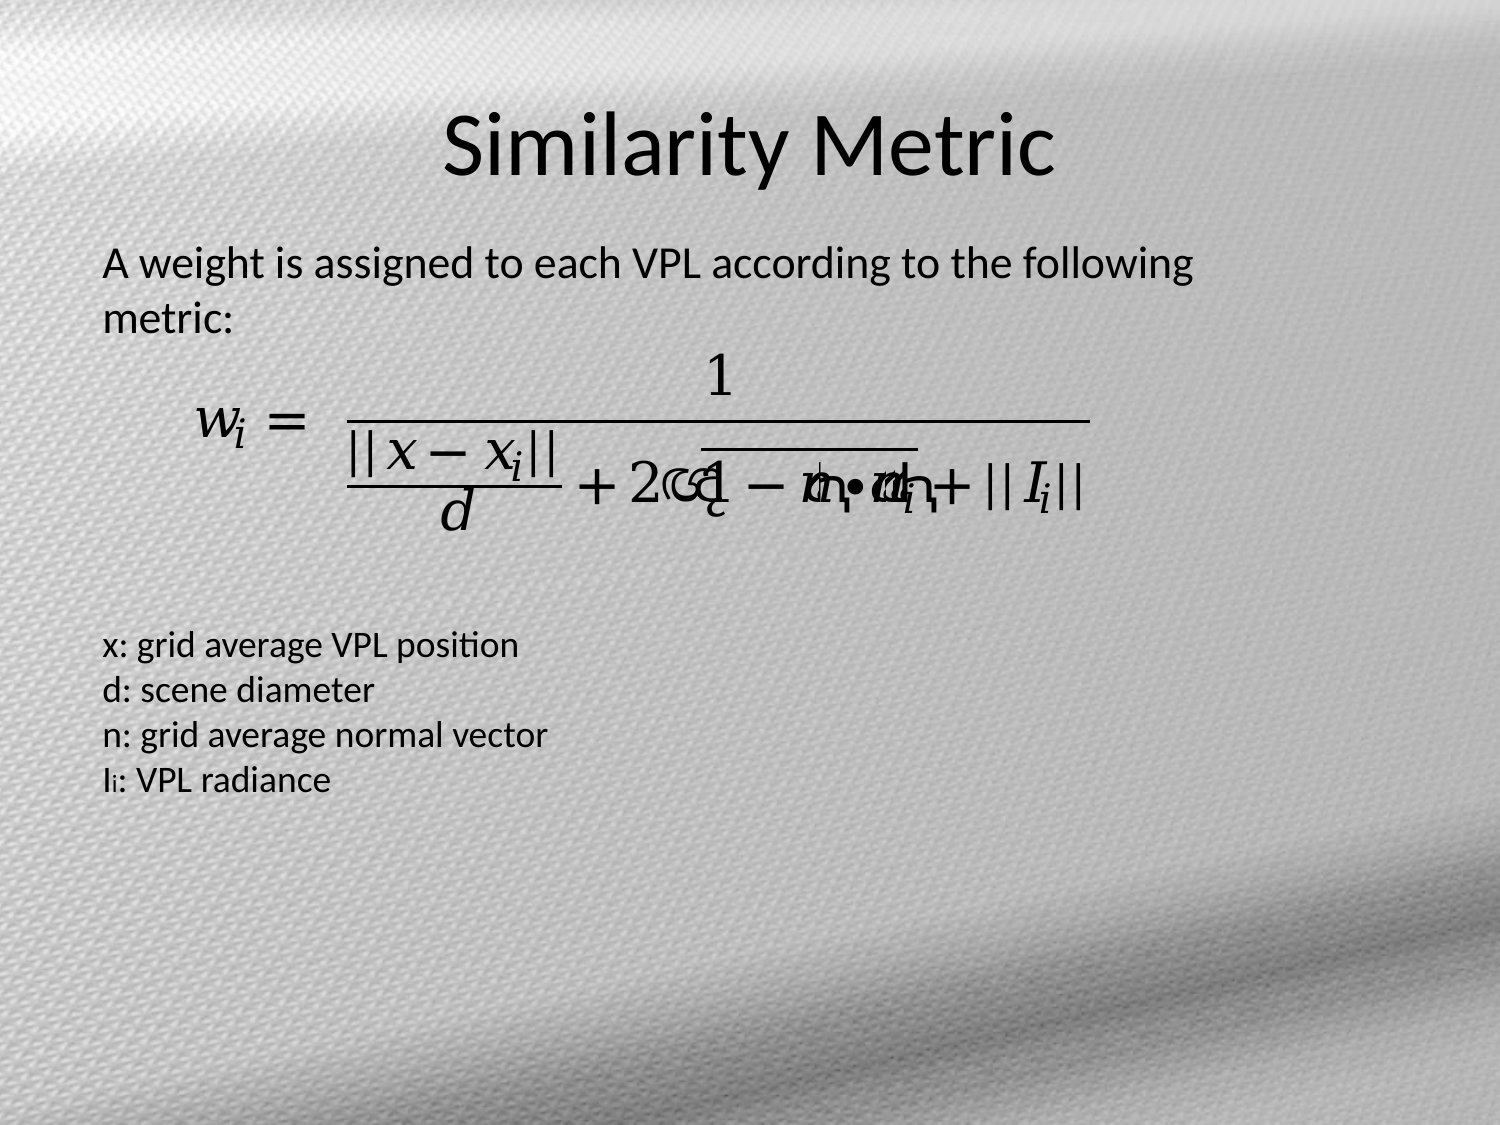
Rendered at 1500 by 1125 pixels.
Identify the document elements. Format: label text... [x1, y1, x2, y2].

text_box A weight is assigned to each VPL according to the following metric: [87, 224, 1275, 350]
text_box x: grid average VPL position d: scene diameter n: grid average normal vector Ii: VPL radiance [87, 612, 1388, 853]
picture [0, 0, 1500, 1125]
title Similarity Metric [74, 44, 1426, 233]
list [37, 349, 1246, 600]
